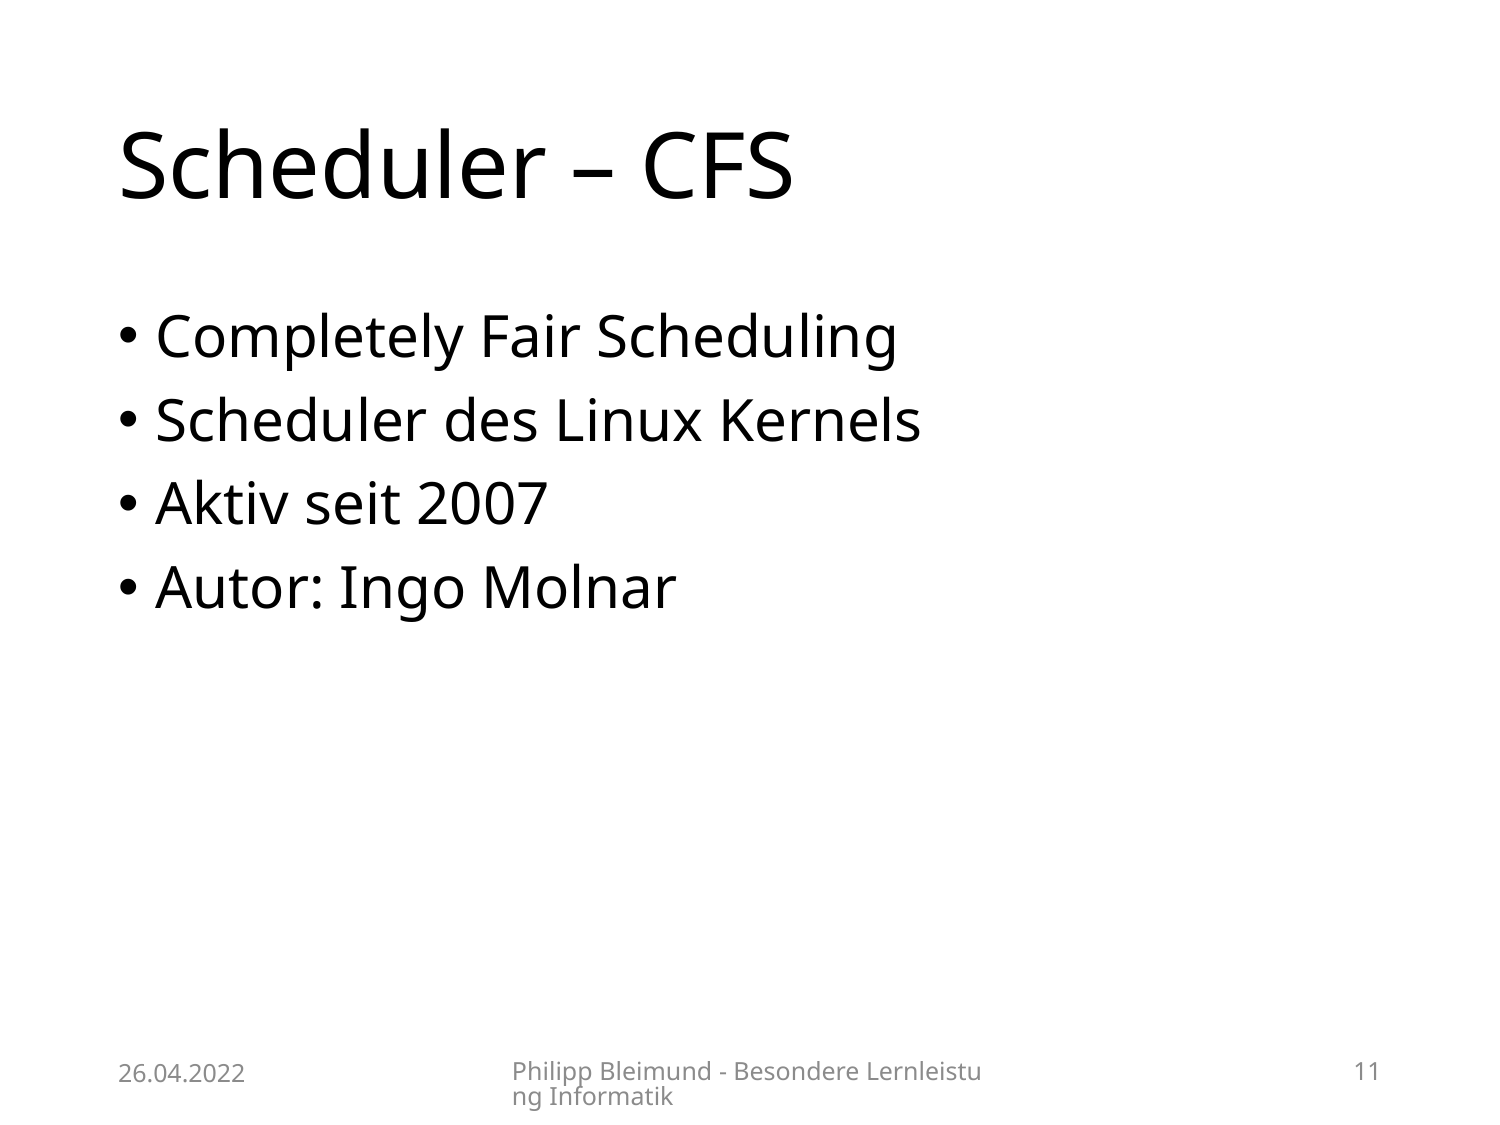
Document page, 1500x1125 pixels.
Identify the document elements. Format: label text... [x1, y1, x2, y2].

slide_number 11 [1059, 1042, 1397, 1103]
list Completely Fair Scheduling Scheduler des Linux Kernels Aktiv seit 2007 Autor: Ingo Molnar [103, 299, 1397, 1014]
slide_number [103, 1042, 441, 1103]
title Scheduler – CFS [103, 59, 1397, 278]
footer Philipp Bleimund - Besondere Lernleistung Informatik [496, 1042, 1004, 1103]
